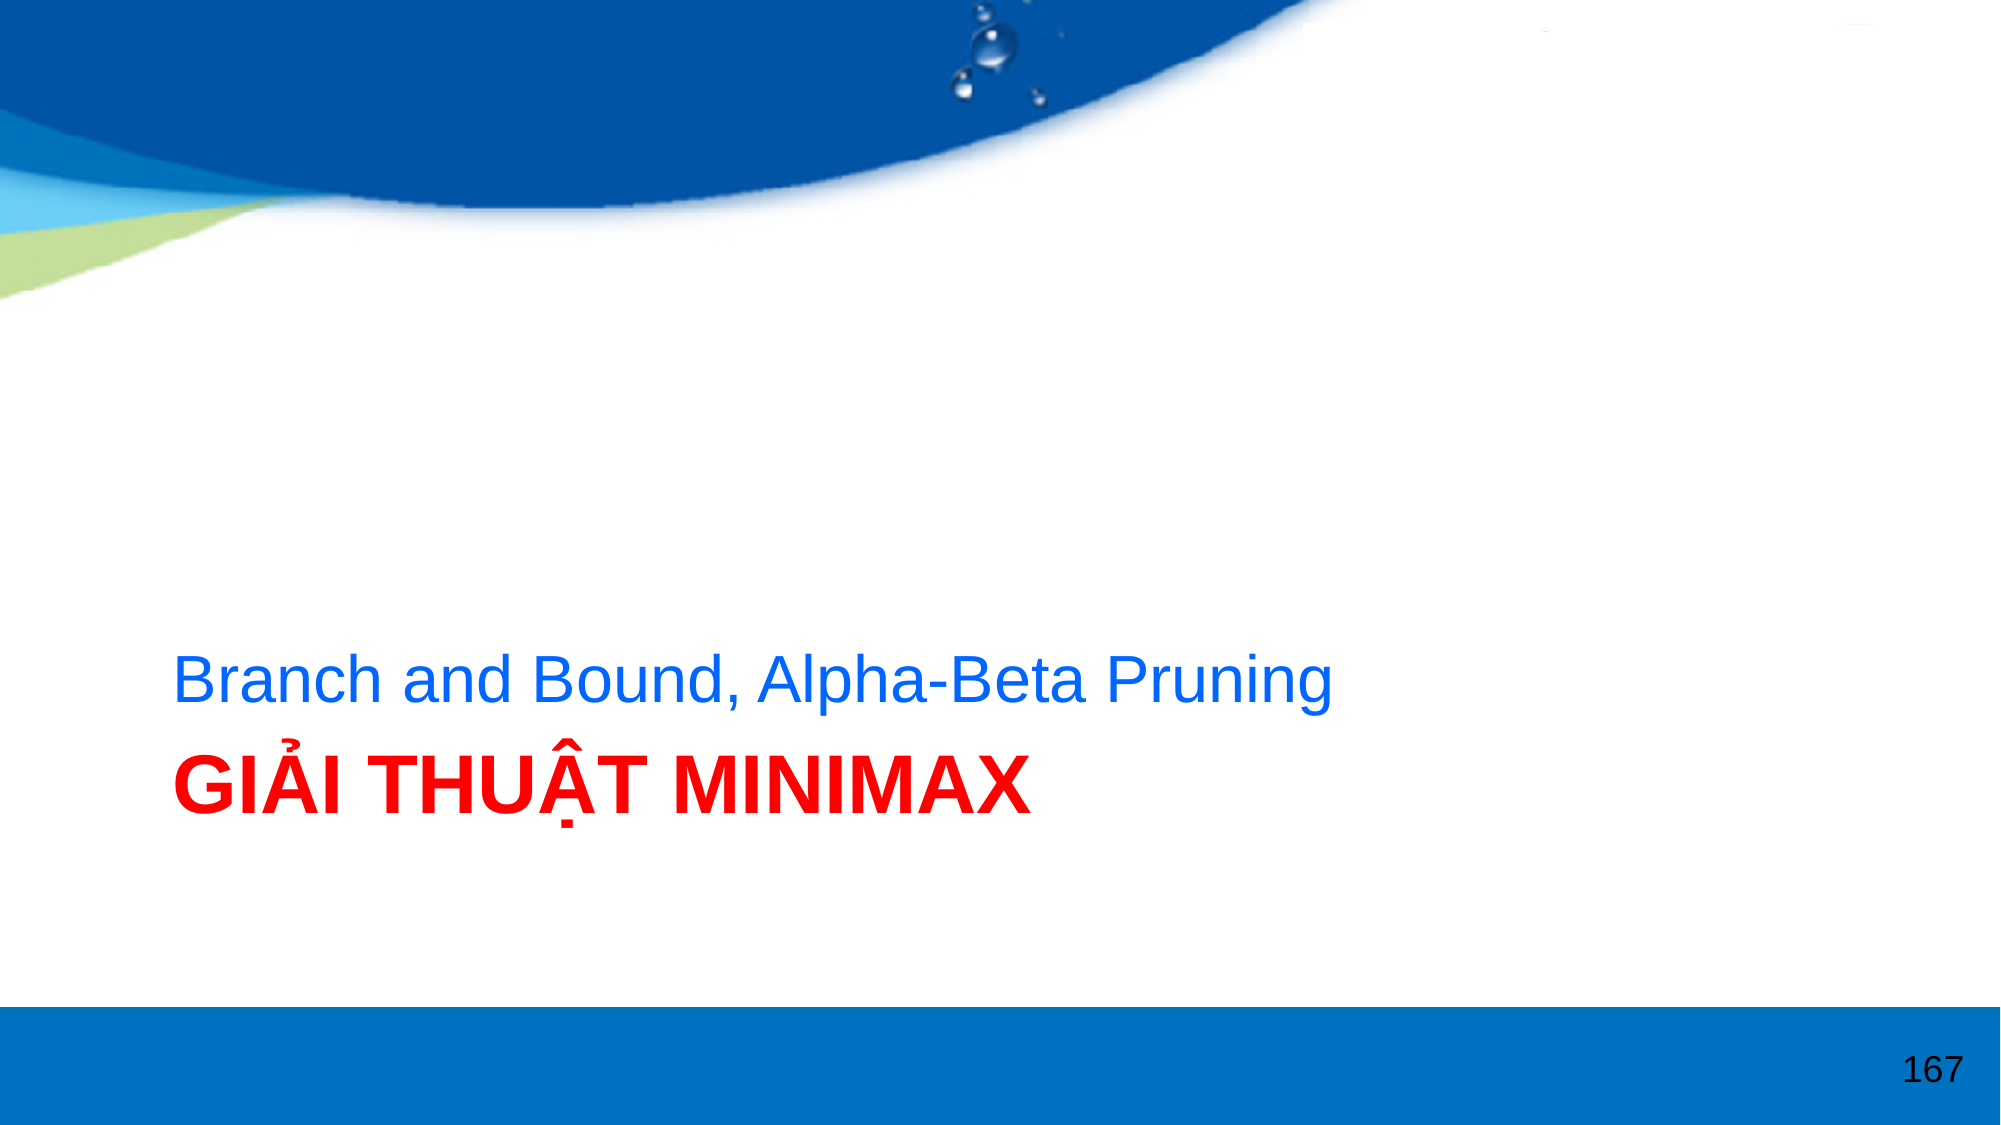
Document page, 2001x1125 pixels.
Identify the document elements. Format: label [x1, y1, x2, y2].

title [157, 723, 1858, 947]
list [157, 476, 1858, 723]
picture [0, 0, 2001, 1125]
